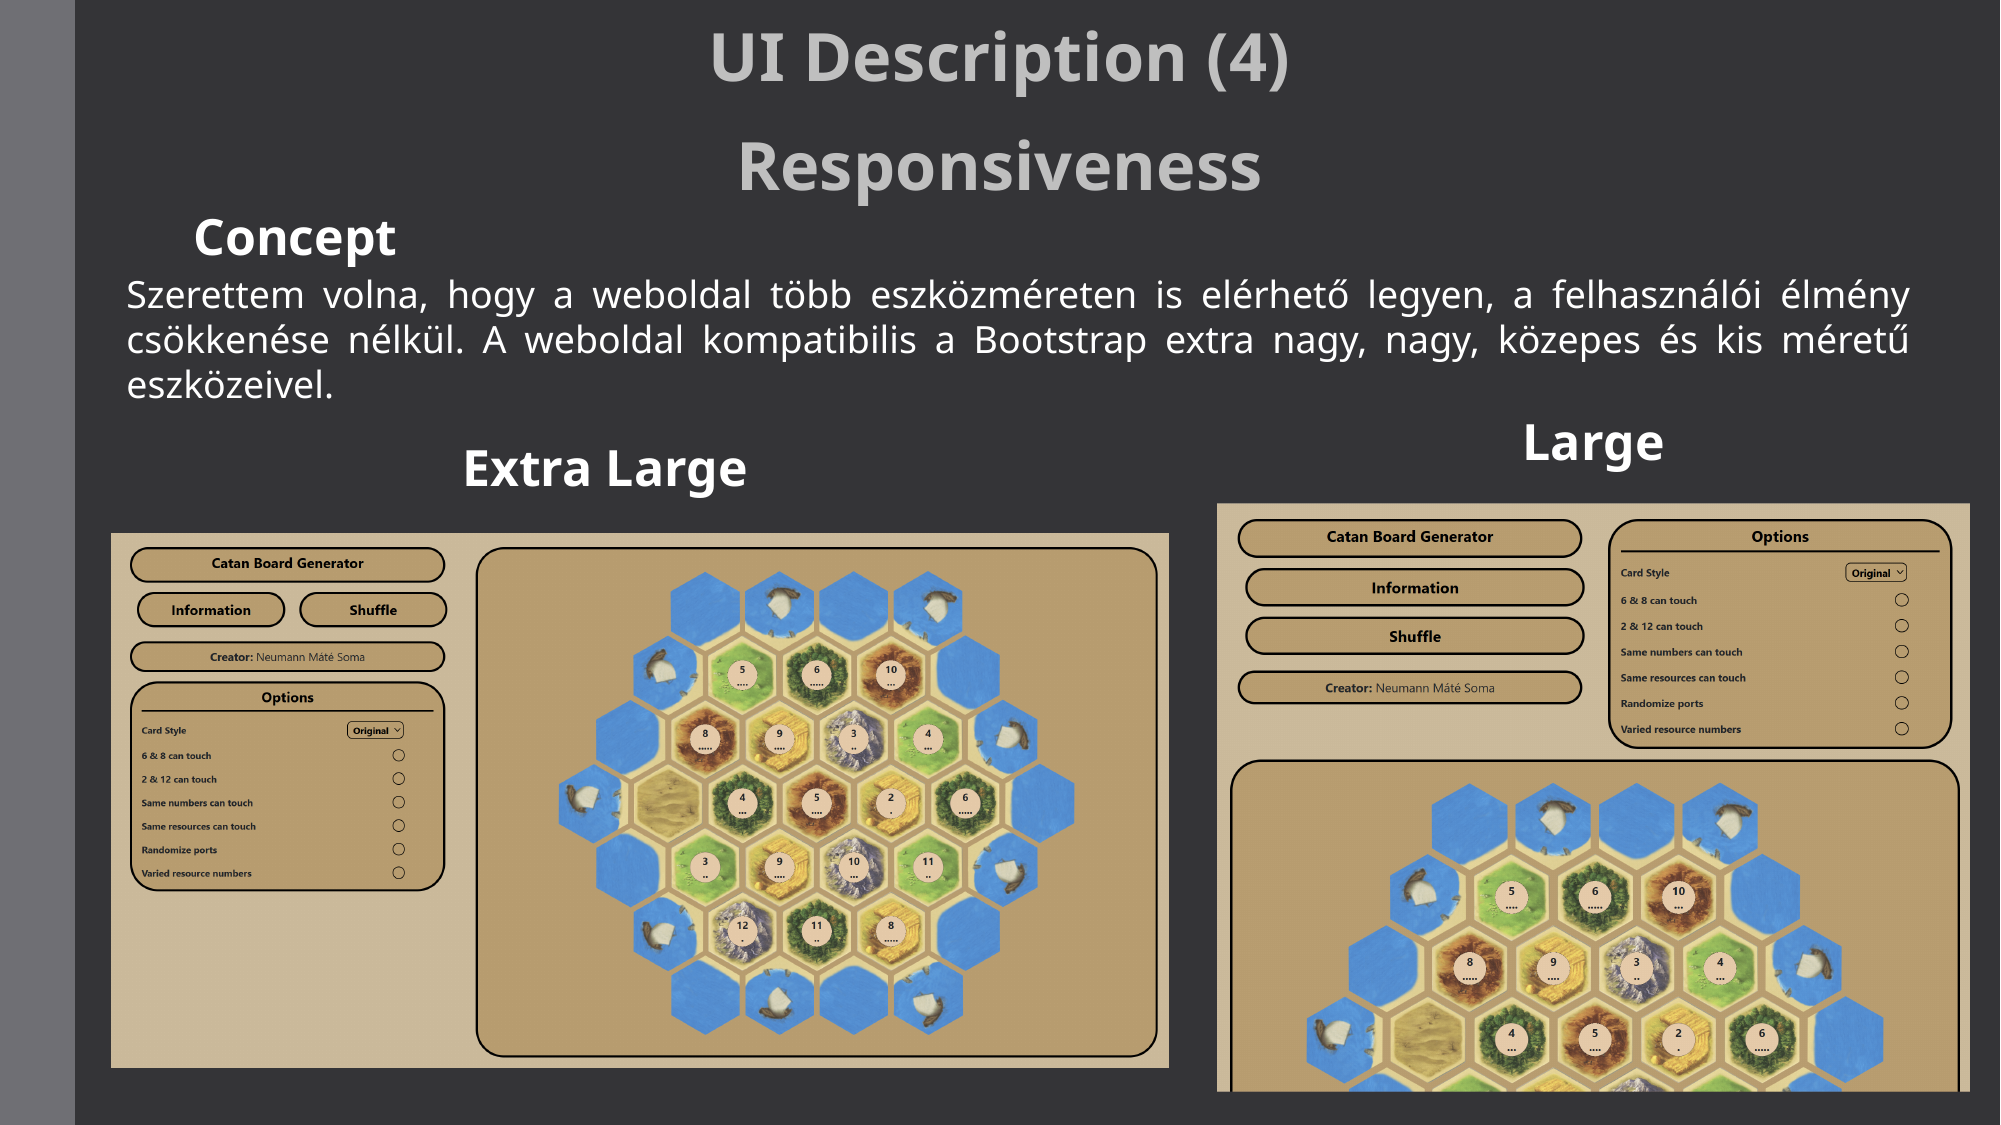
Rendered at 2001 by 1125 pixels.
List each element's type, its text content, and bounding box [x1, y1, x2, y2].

text_box UI Description (4) Responsiveness [605, 0, 1395, 227]
picture [111, 532, 1170, 1069]
text_box Szerettem volna, hogy a weboldal több eszközméreten is elérhető legyen, a felhasználói élmény csökkenése nélkül. A weboldal kompatibilis a Bootstrap extra nagy, nagy, közepes és kis méretű eszközeivel. [111, 263, 1927, 413]
text_box Large [1507, 403, 1680, 478]
text_box Concept [178, 198, 413, 263]
picture [1217, 503, 1970, 1092]
text_box Extra Large [447, 428, 763, 504]
